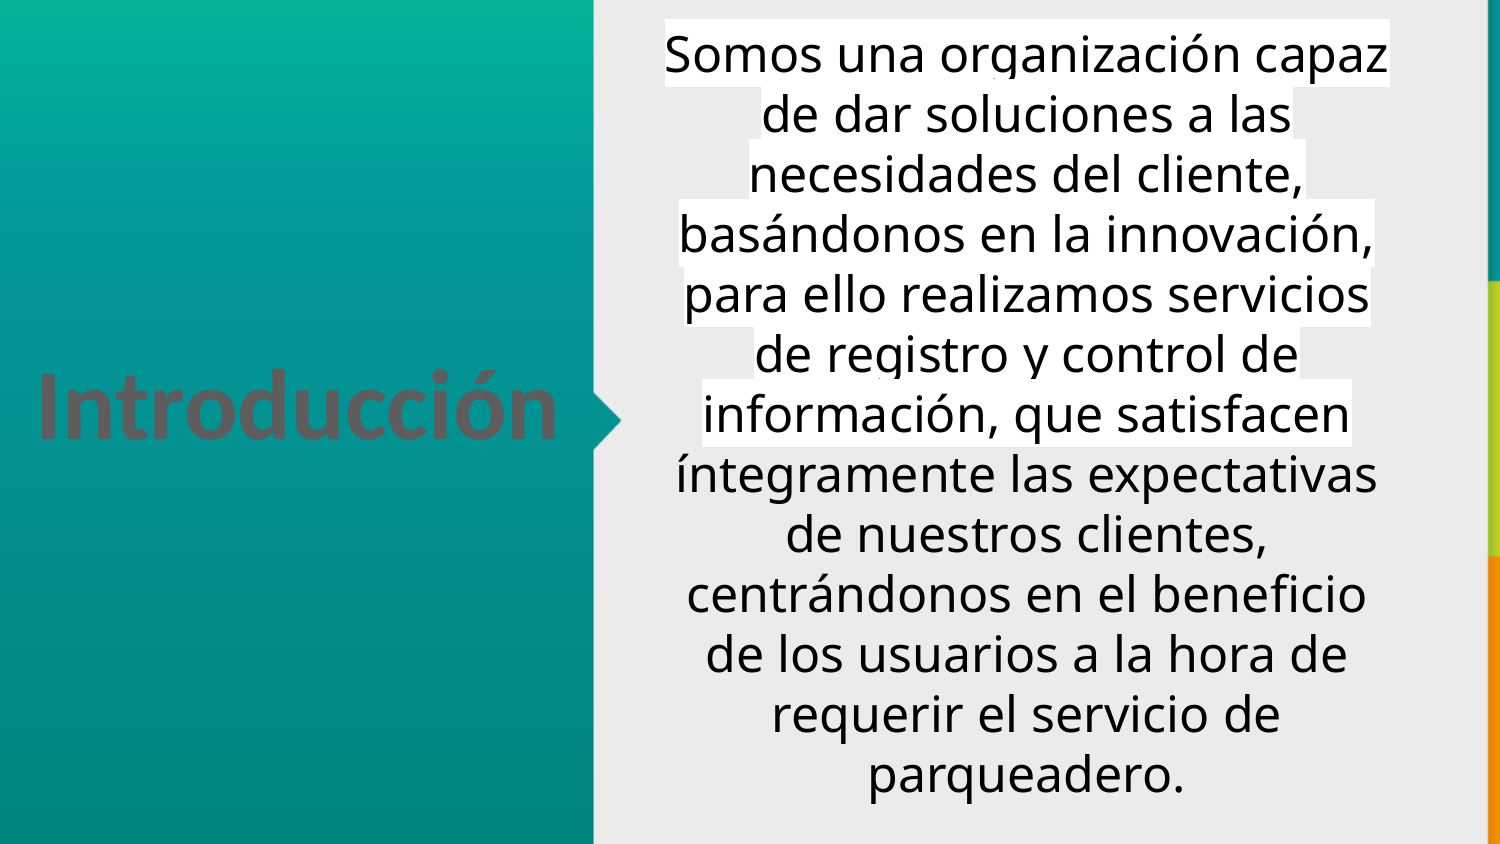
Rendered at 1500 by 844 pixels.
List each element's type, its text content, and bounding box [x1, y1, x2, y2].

text_box Introducción [20, 331, 648, 521]
text_box Somos una organización capaz de dar soluciones a las necesidades del cliente, basándonos en la innovación, para ello realizamos servicios de registro y control de información, que satisfacen íntegramente las expectativas de nuestros clientes, centrándonos en el beneficio de los usuarios a la hora de requerir el servicio de parqueadero. [648, 35, 1406, 810]
picture [0, 0, 1500, 844]
